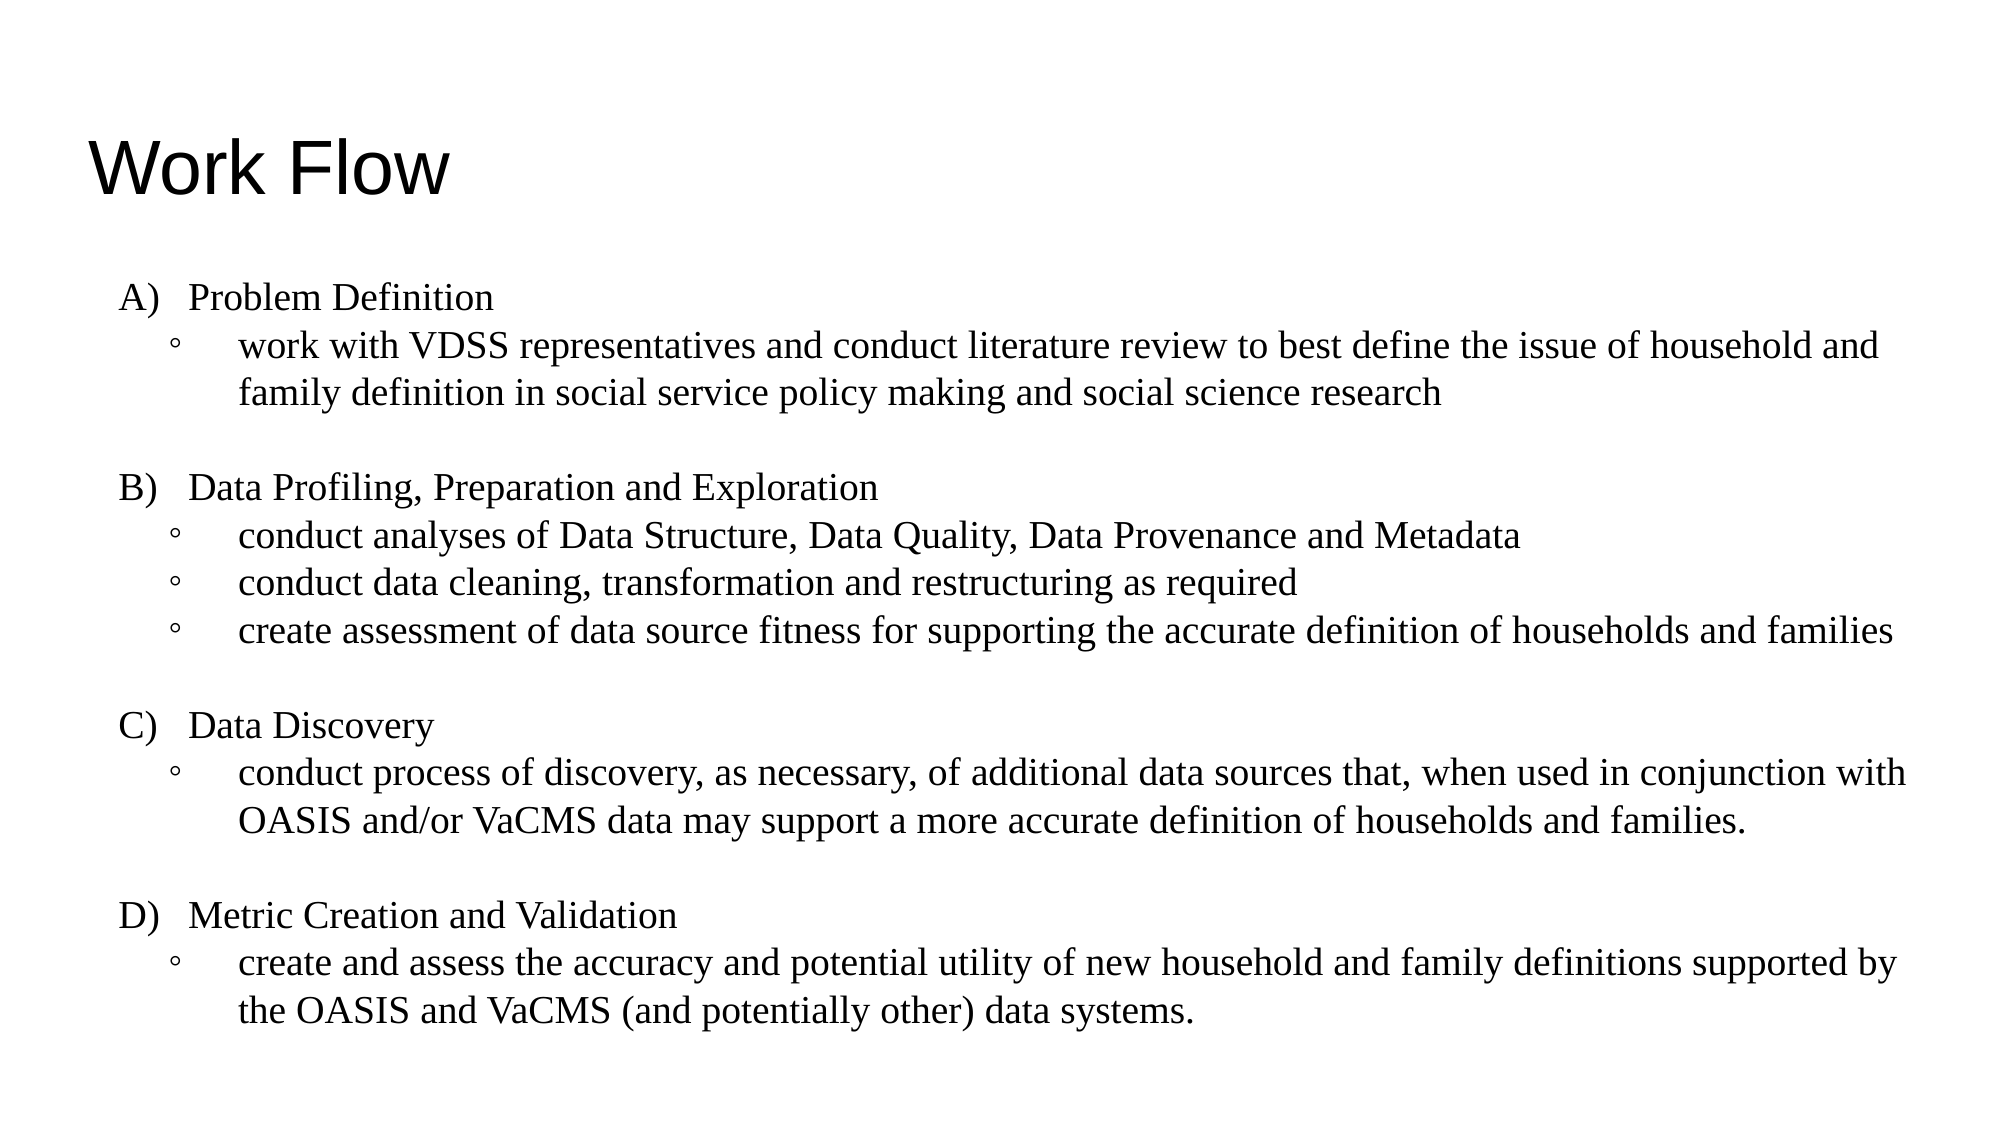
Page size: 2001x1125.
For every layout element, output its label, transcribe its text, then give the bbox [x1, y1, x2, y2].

text_box Problem Definition work with VDSS representatives and conduct literature review to best define the issue of household and family definition in social service policy making and social science research Data Profiling, Preparation and Exploration conduct analyses of Data Structure, Data Quality, Data Provenance and Metadata conduct data cleaning, transformation and restructuring as required create assessment of data source fitness for supporting the accurate definition of households and families Data Discovery conduct process of discovery, as necessary, of additional data sources that, when used in conjunction with OASIS and/or VaCMS data may support a more accurate definition of households and families. Metric Creation and Validation create and assess the accuracy and potential utility of new household and family definitions supported by the OASIS and VaCMS (and potentially other) data systems. [68, 263, 1932, 1039]
title Work Flow [68, 97, 1932, 223]
